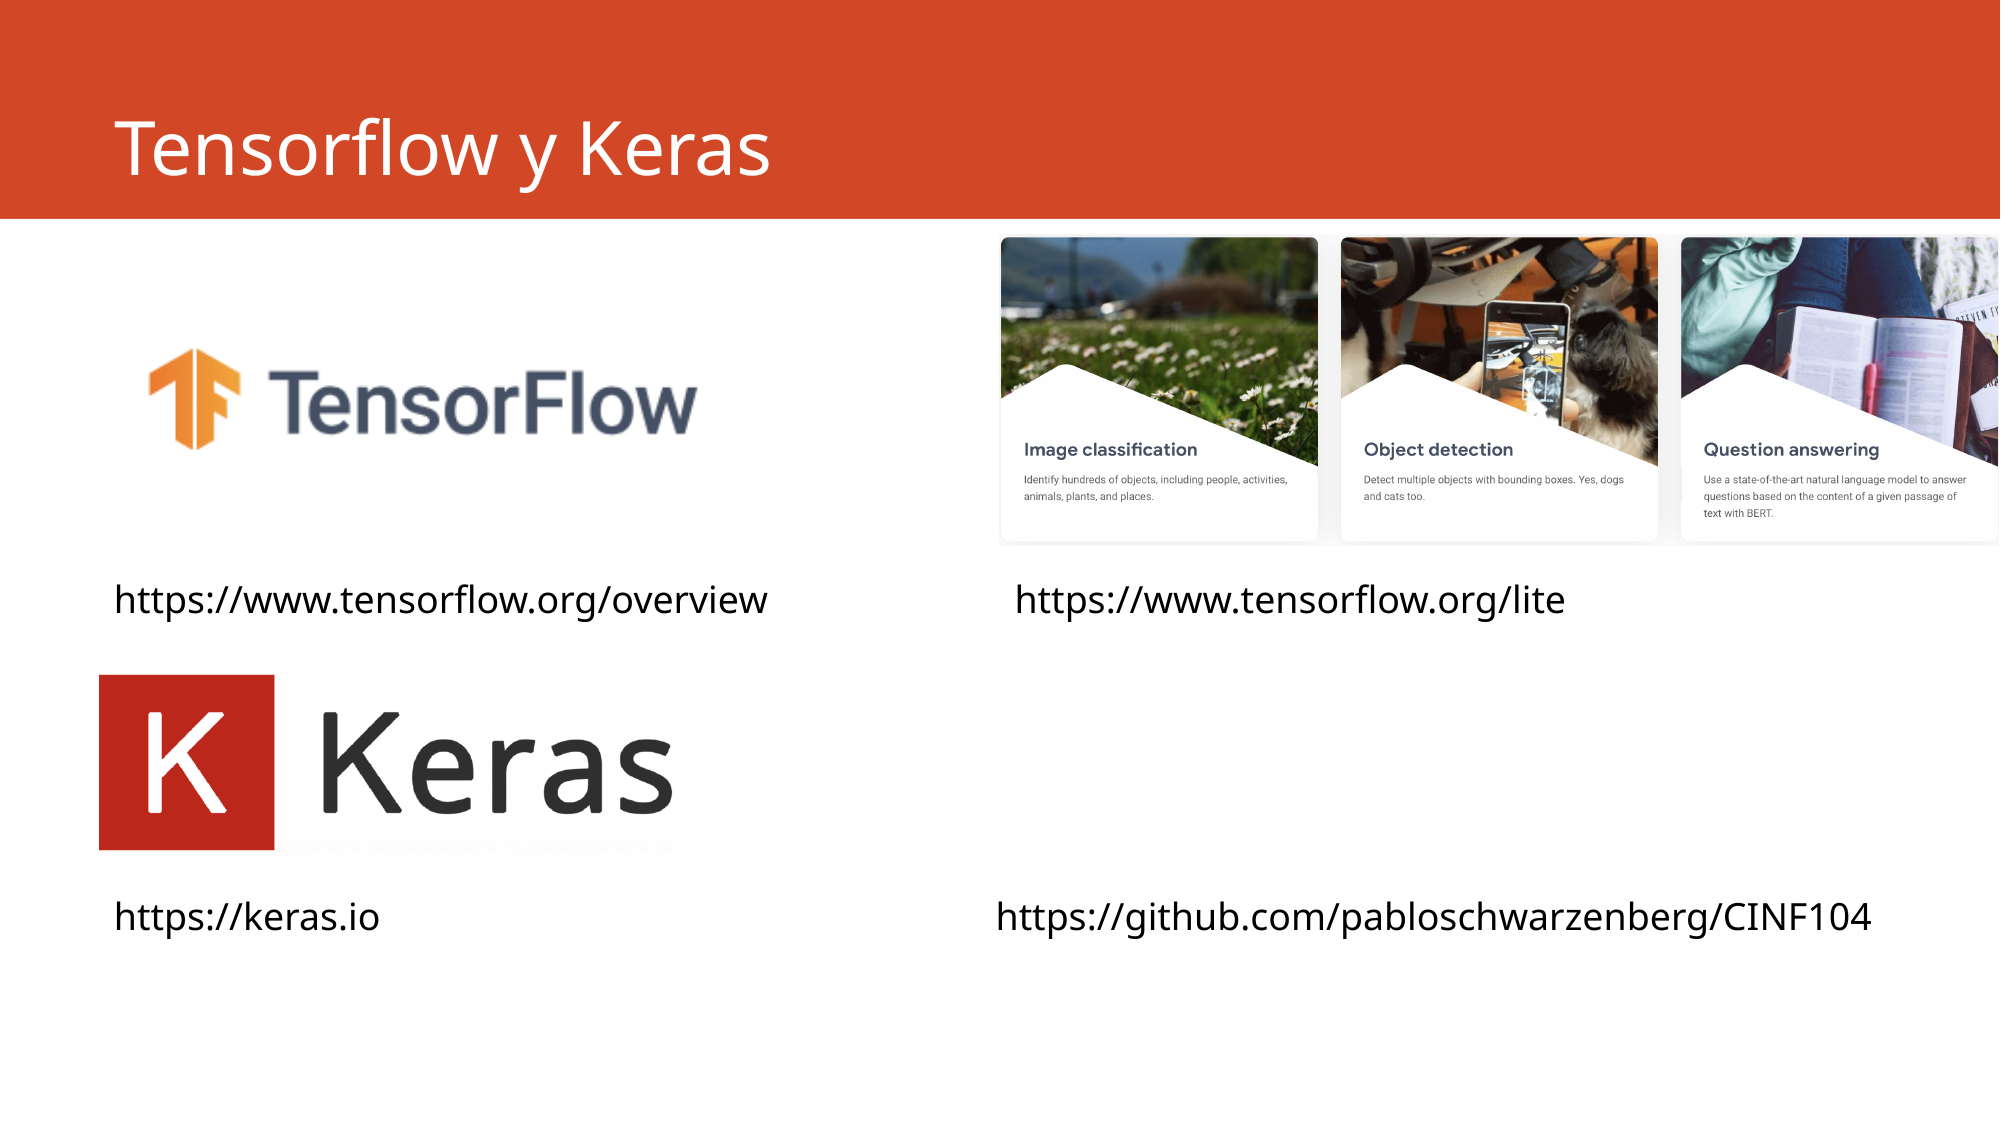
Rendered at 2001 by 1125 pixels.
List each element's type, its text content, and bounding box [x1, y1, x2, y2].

picture [99, 332, 738, 475]
picture [99, 670, 675, 853]
text_box https://github.com/pabloschwarzenberg/CINF104 [980, 885, 1982, 946]
text_box https://keras.io [99, 885, 980, 946]
text_box https://www.tensorflow.org/lite [1100, 568, 2000, 629]
text_box https://www.tensorflow.org/overview [99, 568, 1100, 629]
picture [999, 234, 1999, 546]
title Tensorflow y Keras [99, 0, 1863, 199]
